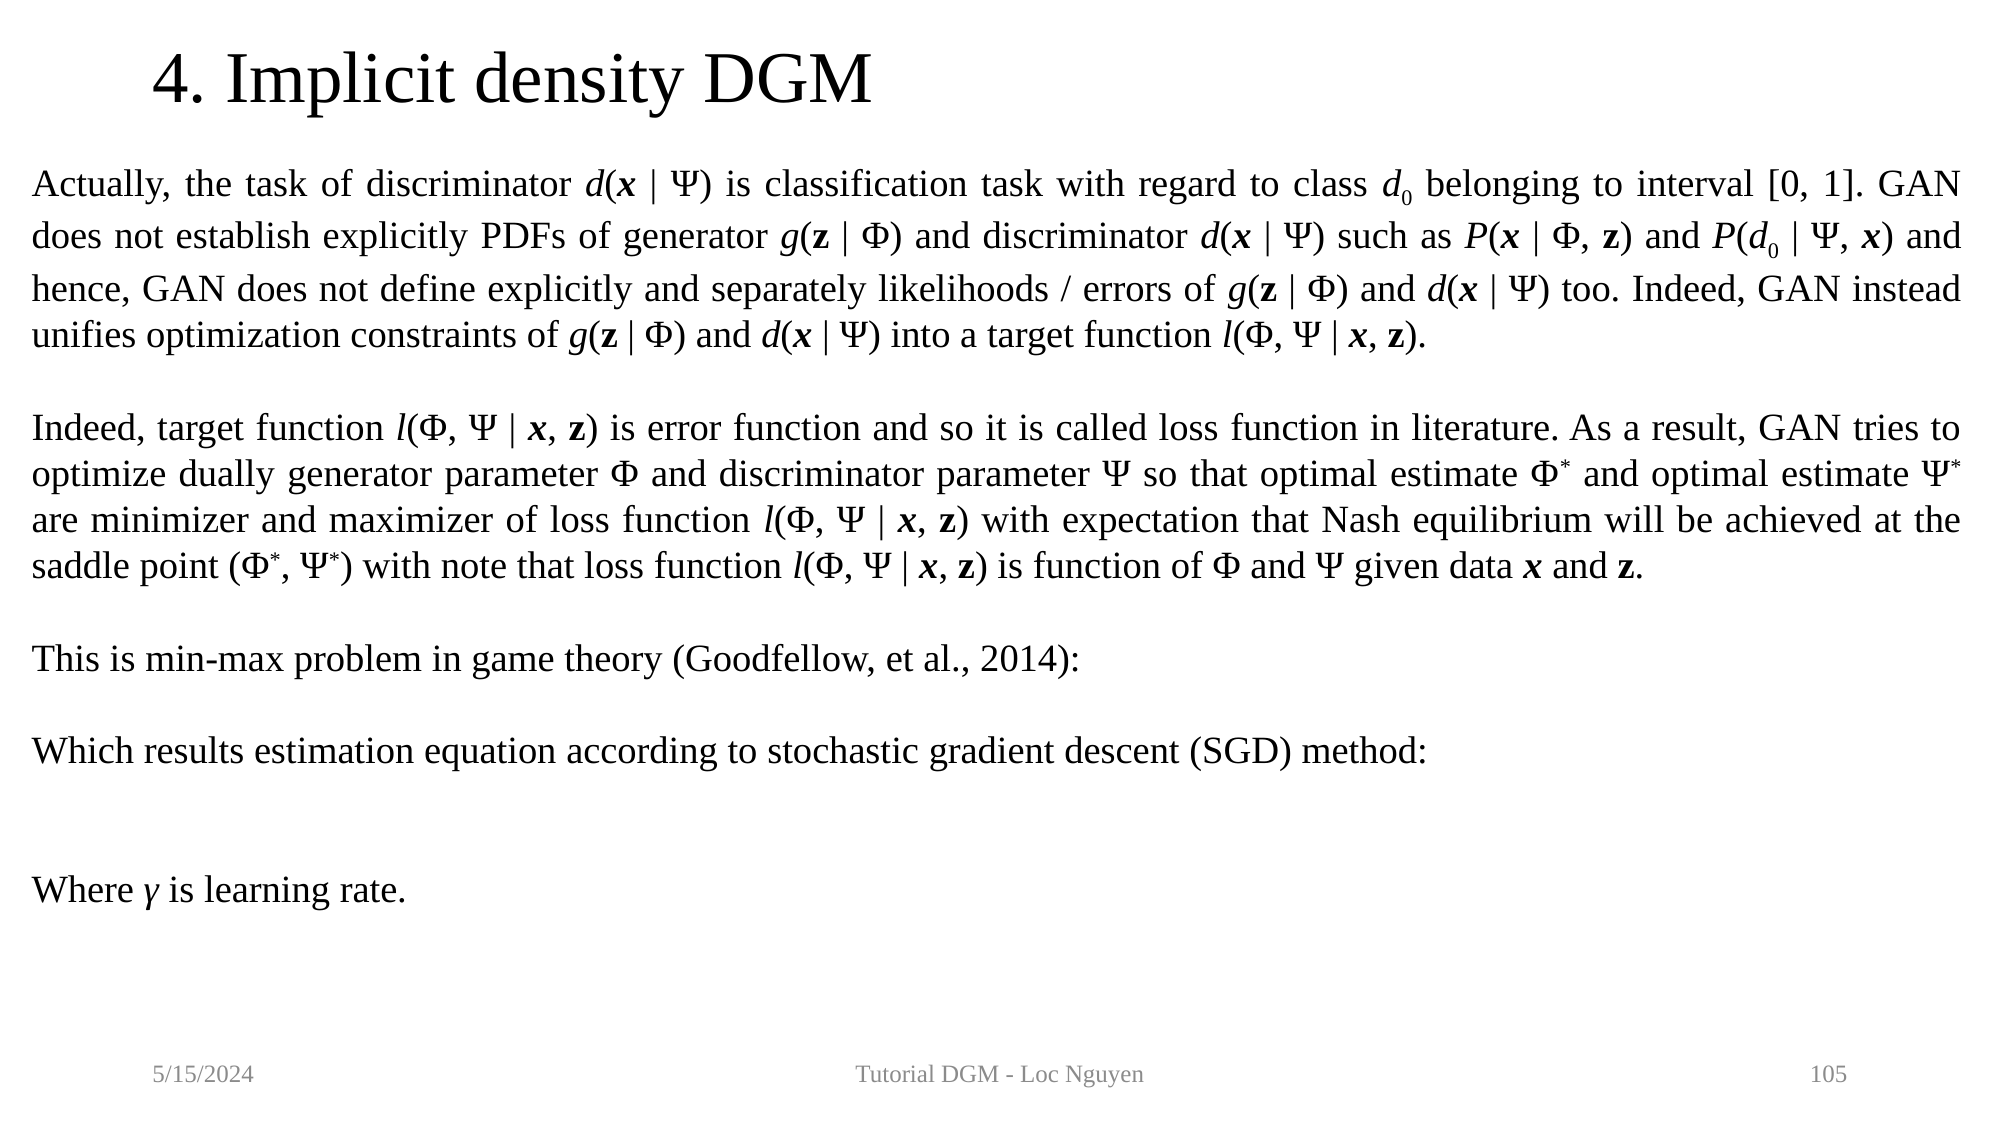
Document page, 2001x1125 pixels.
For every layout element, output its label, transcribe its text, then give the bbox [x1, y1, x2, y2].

title 4. Implicit density DGM [137, 19, 1863, 128]
slide_number 105 [1412, 1042, 1863, 1103]
footer Tutorial DGM - Loc Nguyen [662, 1042, 1338, 1103]
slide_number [137, 1042, 588, 1103]
